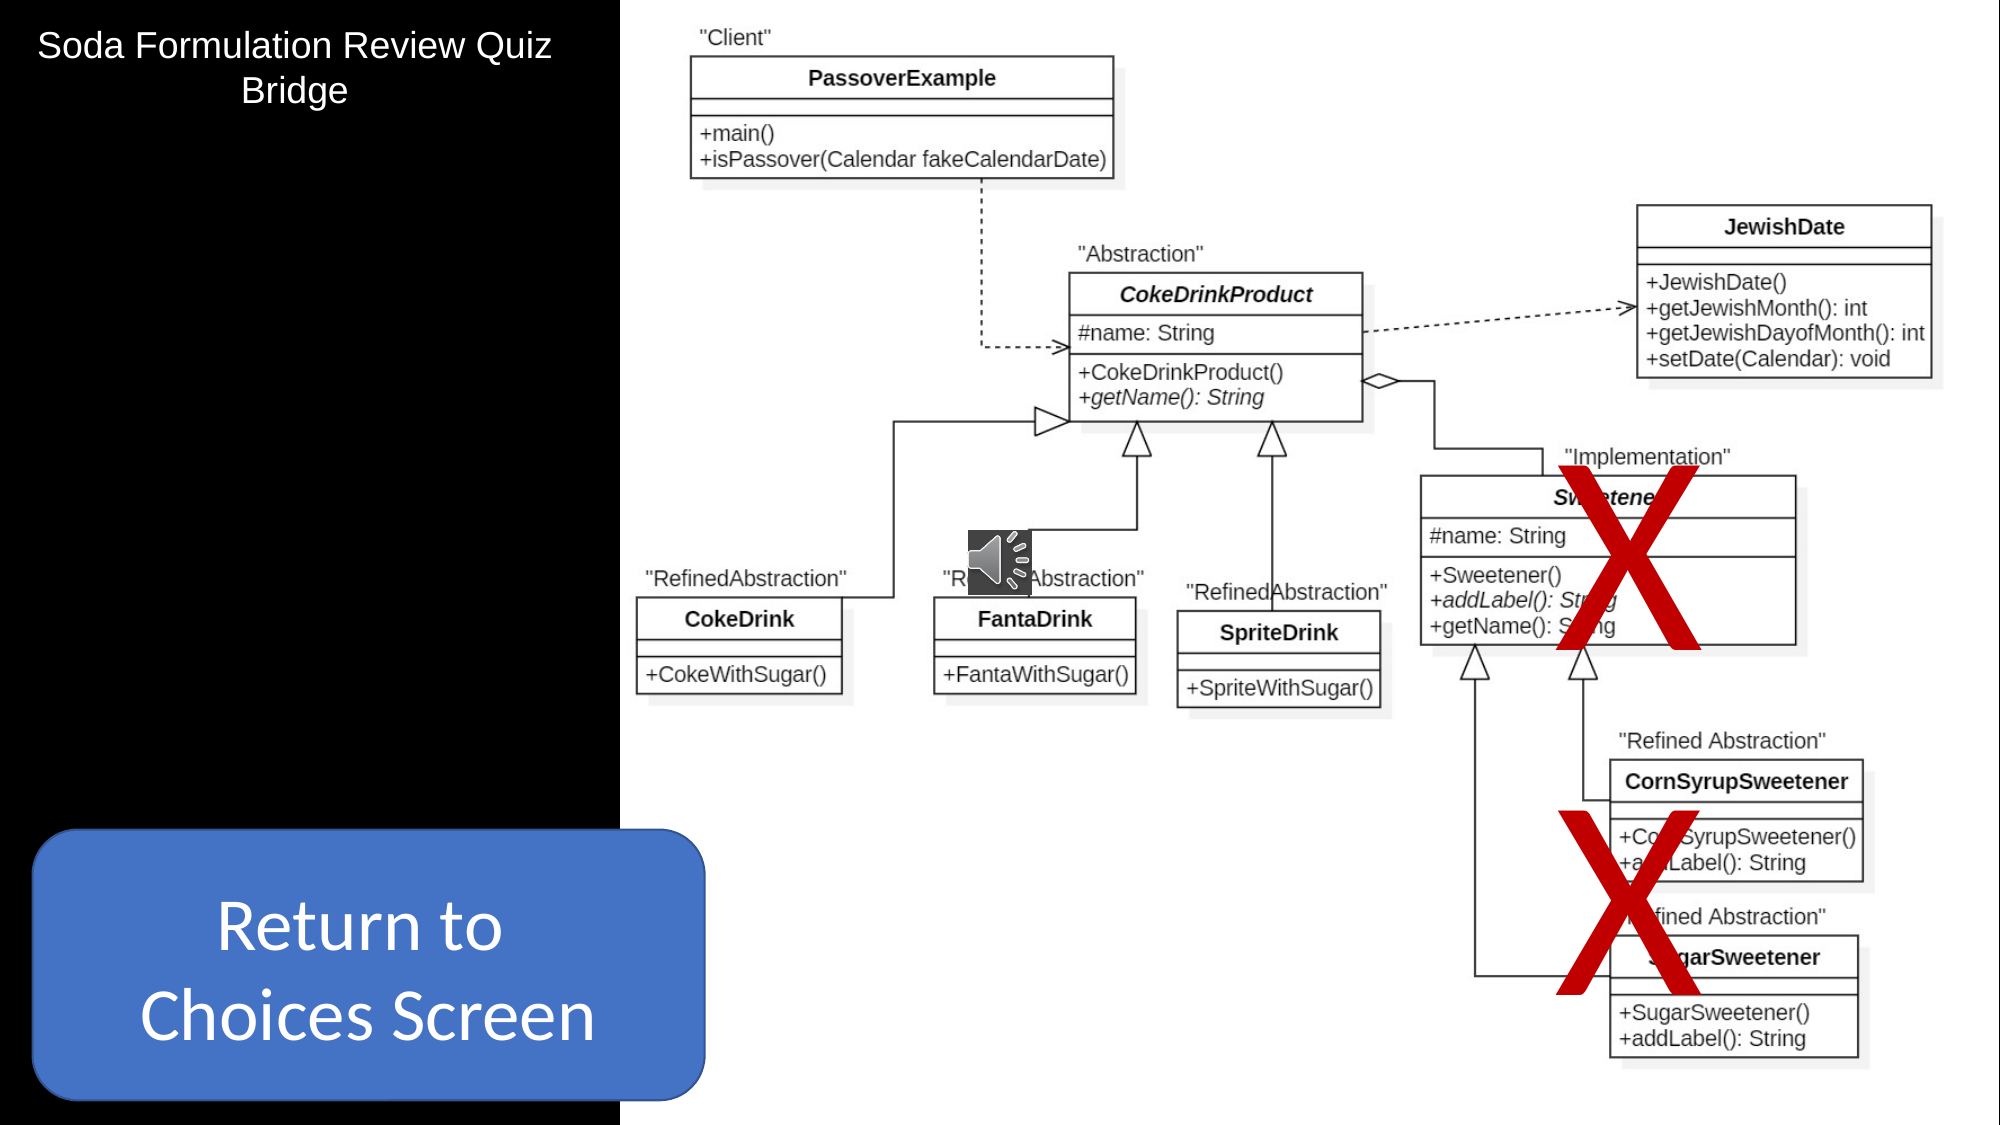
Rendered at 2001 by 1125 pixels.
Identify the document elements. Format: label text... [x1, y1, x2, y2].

text_box Return to Choices Screen [31, 828, 620, 1102]
picture [620, 0, 1999, 1125]
text_box Soda Formulation Review Quiz Bridge [0, 0, 590, 132]
